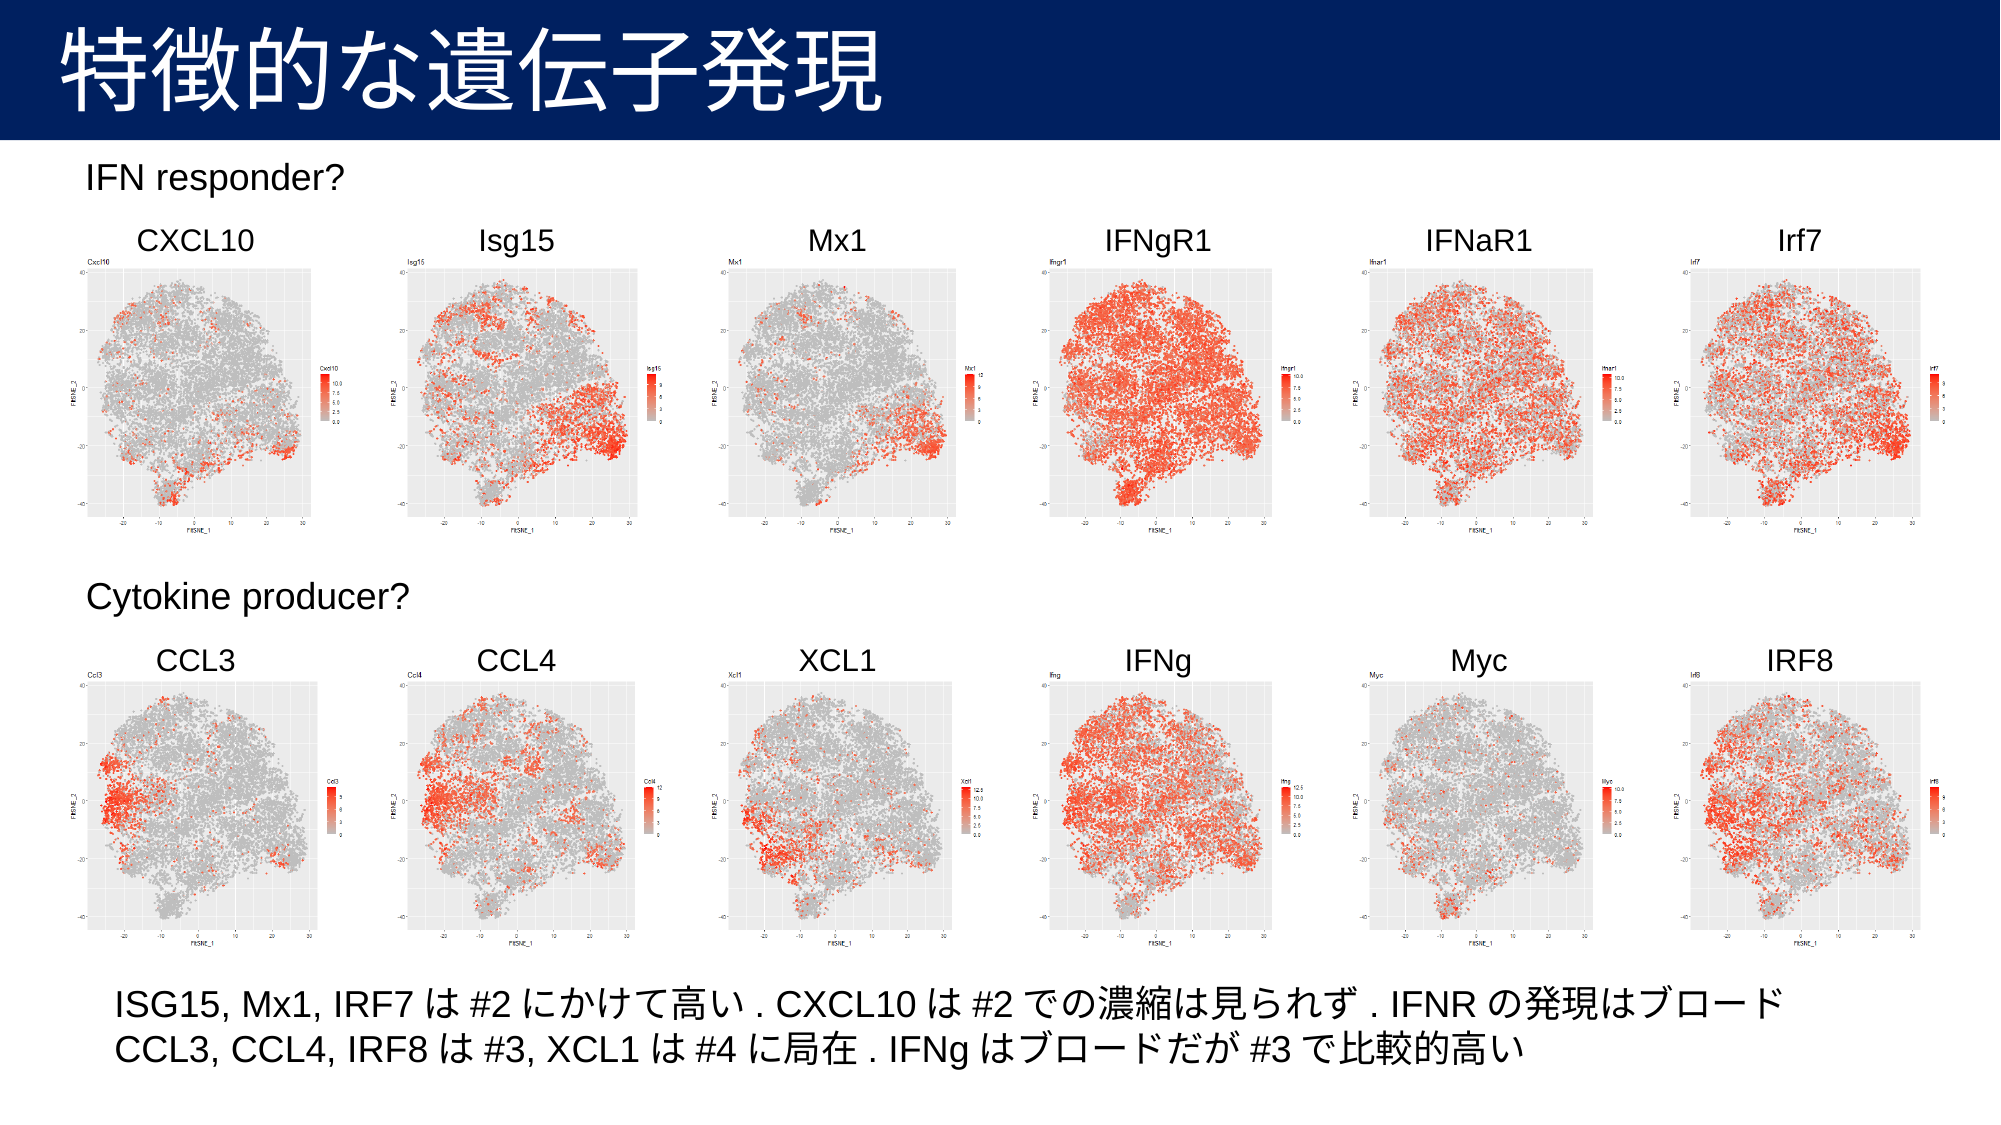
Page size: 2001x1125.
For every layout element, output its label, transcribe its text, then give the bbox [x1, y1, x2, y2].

text_box IFNaR1 [1410, 212, 1548, 255]
picture [1028, 255, 1309, 536]
picture [1670, 255, 1951, 536]
text_box CXCL10 [121, 212, 270, 255]
text_box CCL4 [461, 632, 572, 668]
text_box IFN responder? [70, 145, 361, 206]
picture [1028, 668, 1309, 949]
text_box IRF8 [1751, 632, 1849, 668]
picture [708, 255, 989, 536]
picture [708, 668, 989, 949]
text_box XCL1 [783, 632, 892, 668]
text_box Mx1 [793, 212, 883, 255]
picture [387, 668, 668, 949]
text_box Myc [1435, 632, 1523, 668]
text_box IFNgR1 [1089, 212, 1228, 255]
picture [67, 255, 348, 536]
text_box CCL3 [141, 632, 251, 668]
picture [1349, 255, 1630, 536]
title 特徴的な遺伝子発現 [0, 0, 2000, 141]
text_box Irf7 [1762, 212, 1838, 255]
text_box Isg15 [463, 212, 571, 255]
text_box ISG15, Mx1, IRF7は#2にかけて高い. CXCL10は#2での濃縮は見られず. IFNRの発現はブロード CCL3, CCL4, IRF8は#3, XCL1は#4に局在. IFNgはブロードだが#3で比較的高い [99, 973, 1802, 1078]
text_box Cytokine producer? [70, 564, 425, 625]
picture [1349, 668, 1630, 949]
picture [387, 255, 668, 536]
picture [1670, 668, 1951, 949]
picture [67, 668, 348, 949]
text_box IFNg [1109, 632, 1208, 668]
